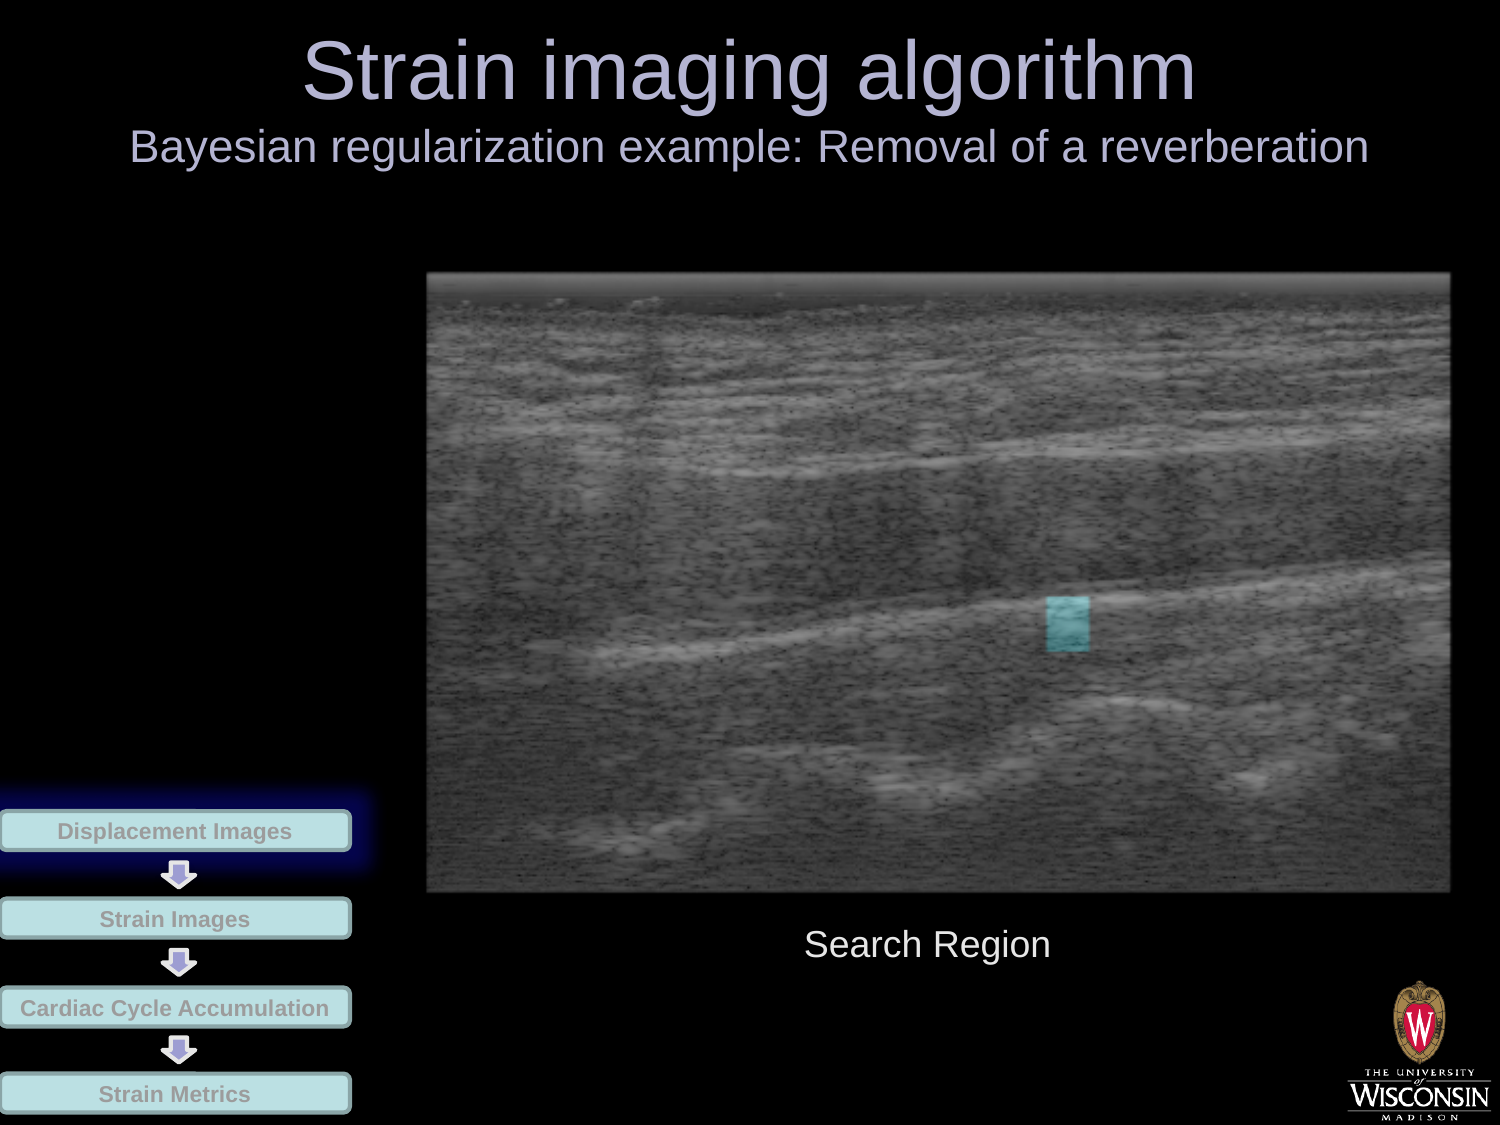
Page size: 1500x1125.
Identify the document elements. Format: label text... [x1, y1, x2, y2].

text_box Displacement Images [0, 808, 332, 853]
text_box Strain imaging algorithm Bayesian regularization example: Removal of a reverberation [74, 0, 1425, 188]
text_box Strain Images [0, 896, 350, 940]
picture [337, 237, 1500, 928]
text_box Search Region [789, 937, 1067, 973]
text_box Cardiac Cycle Accumulation [0, 985, 353, 1029]
text_box Strain Metrics [0, 1071, 353, 1115]
picture [1337, 976, 1500, 1125]
text_box [160, 860, 198, 890]
text_box [160, 1035, 198, 1065]
text_box [160, 947, 198, 977]
